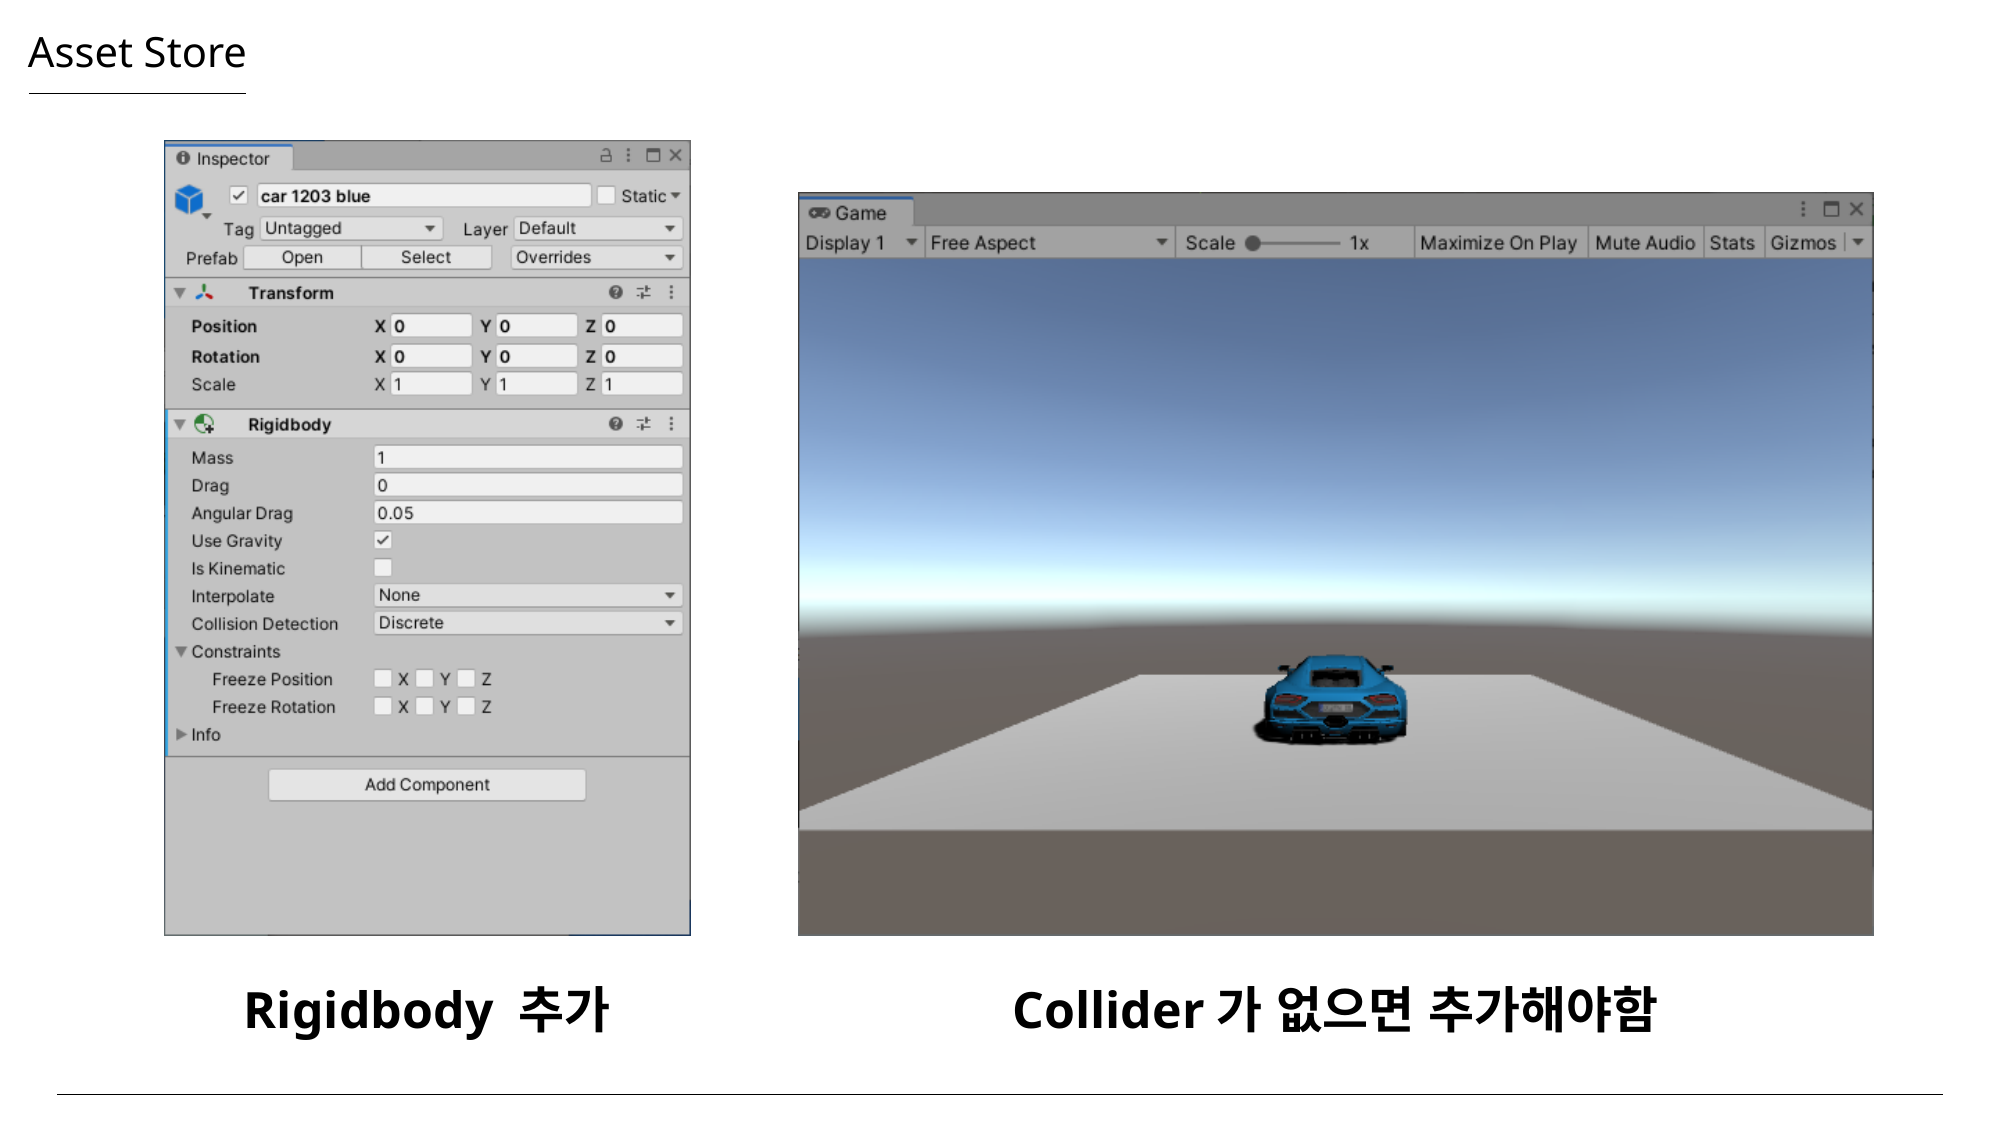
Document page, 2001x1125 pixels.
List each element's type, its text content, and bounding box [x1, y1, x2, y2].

picture [798, 192, 1874, 936]
title Asset Store [7, 23, 268, 85]
text_box Collider가 없으면 추가해야함 [997, 971, 1674, 1047]
picture [164, 140, 691, 936]
text_box Rigidbody 추가 [229, 971, 626, 1047]
